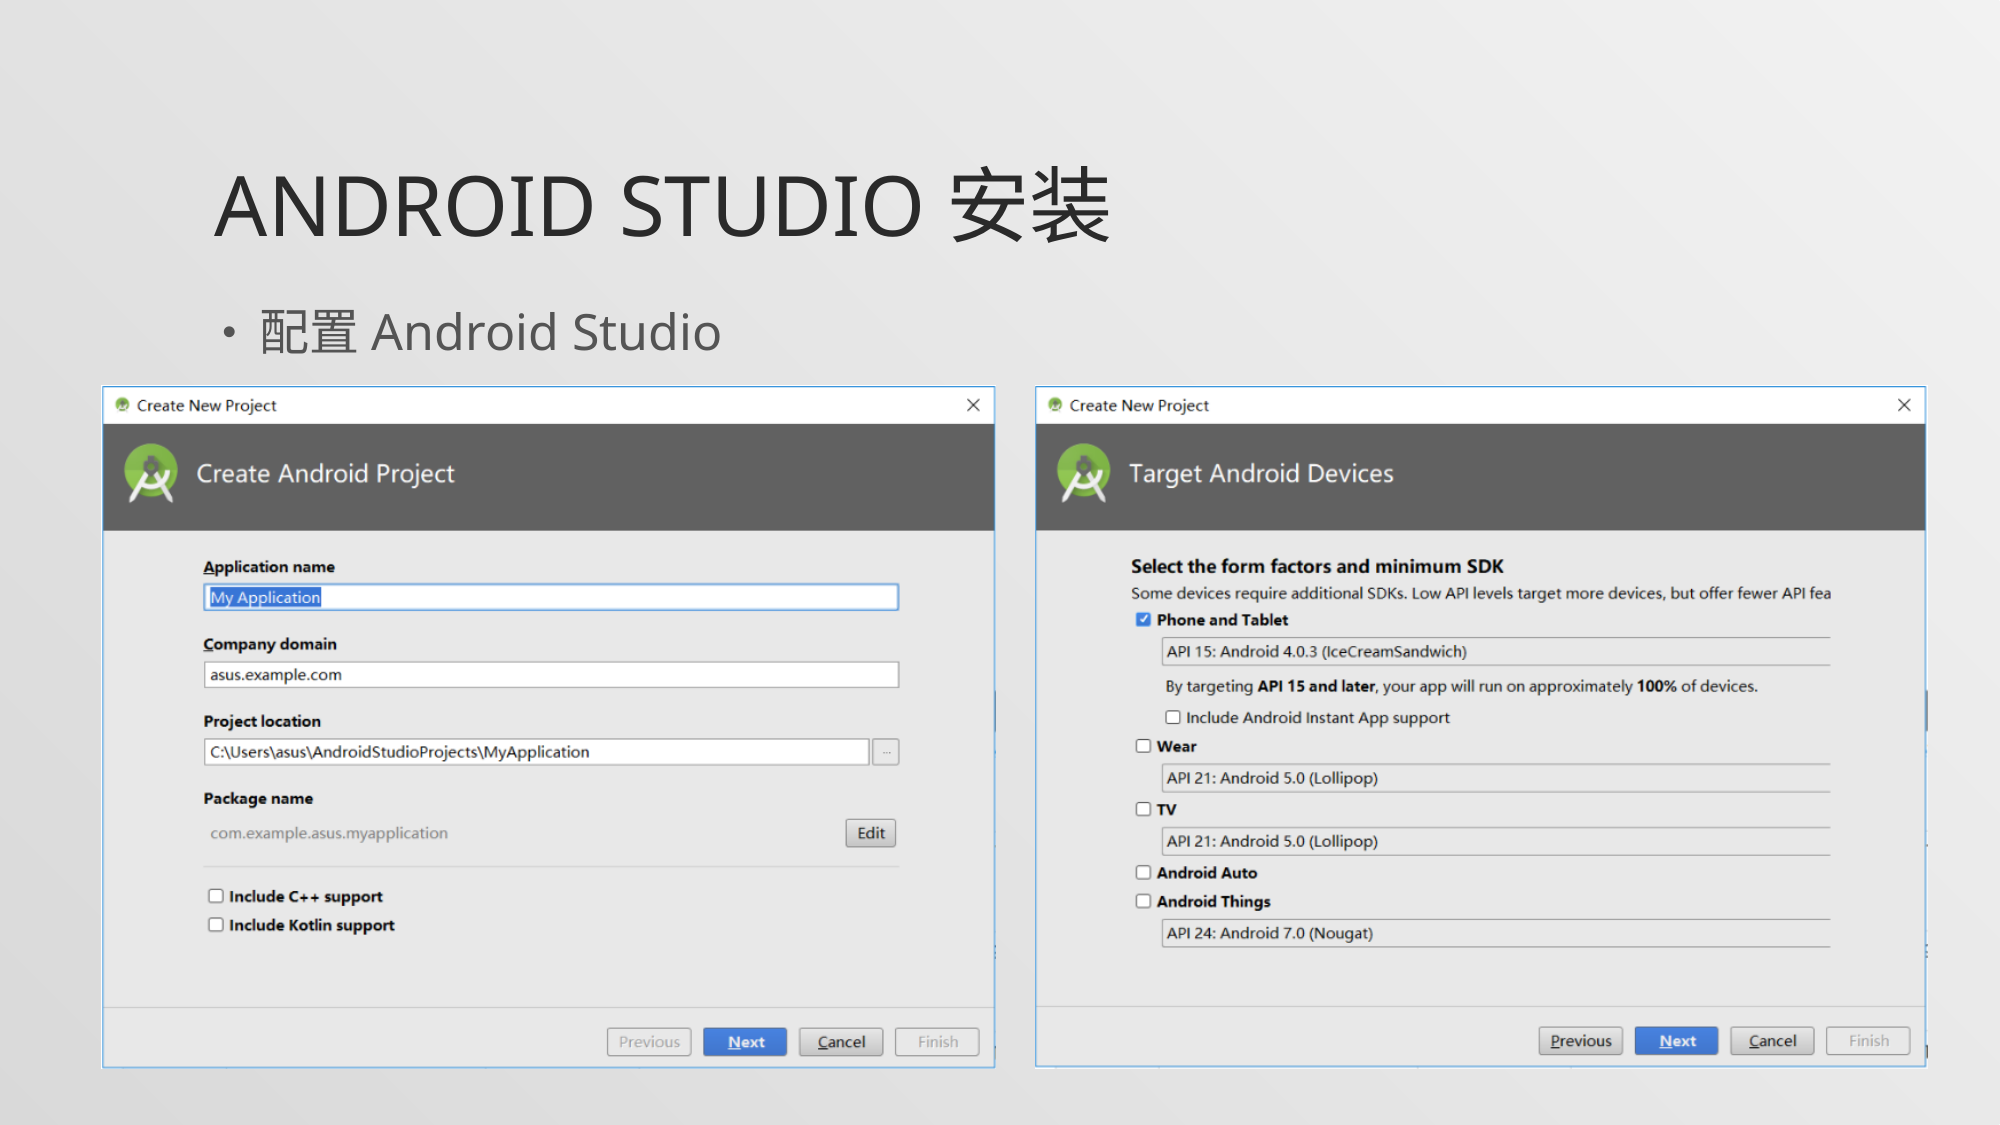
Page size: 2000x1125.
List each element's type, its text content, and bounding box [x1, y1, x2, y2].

title Android studio安装 [199, 45, 1800, 263]
picture [1034, 385, 1928, 1069]
picture [101, 385, 997, 1069]
list 配置Android Studio [199, 299, 1800, 1013]
